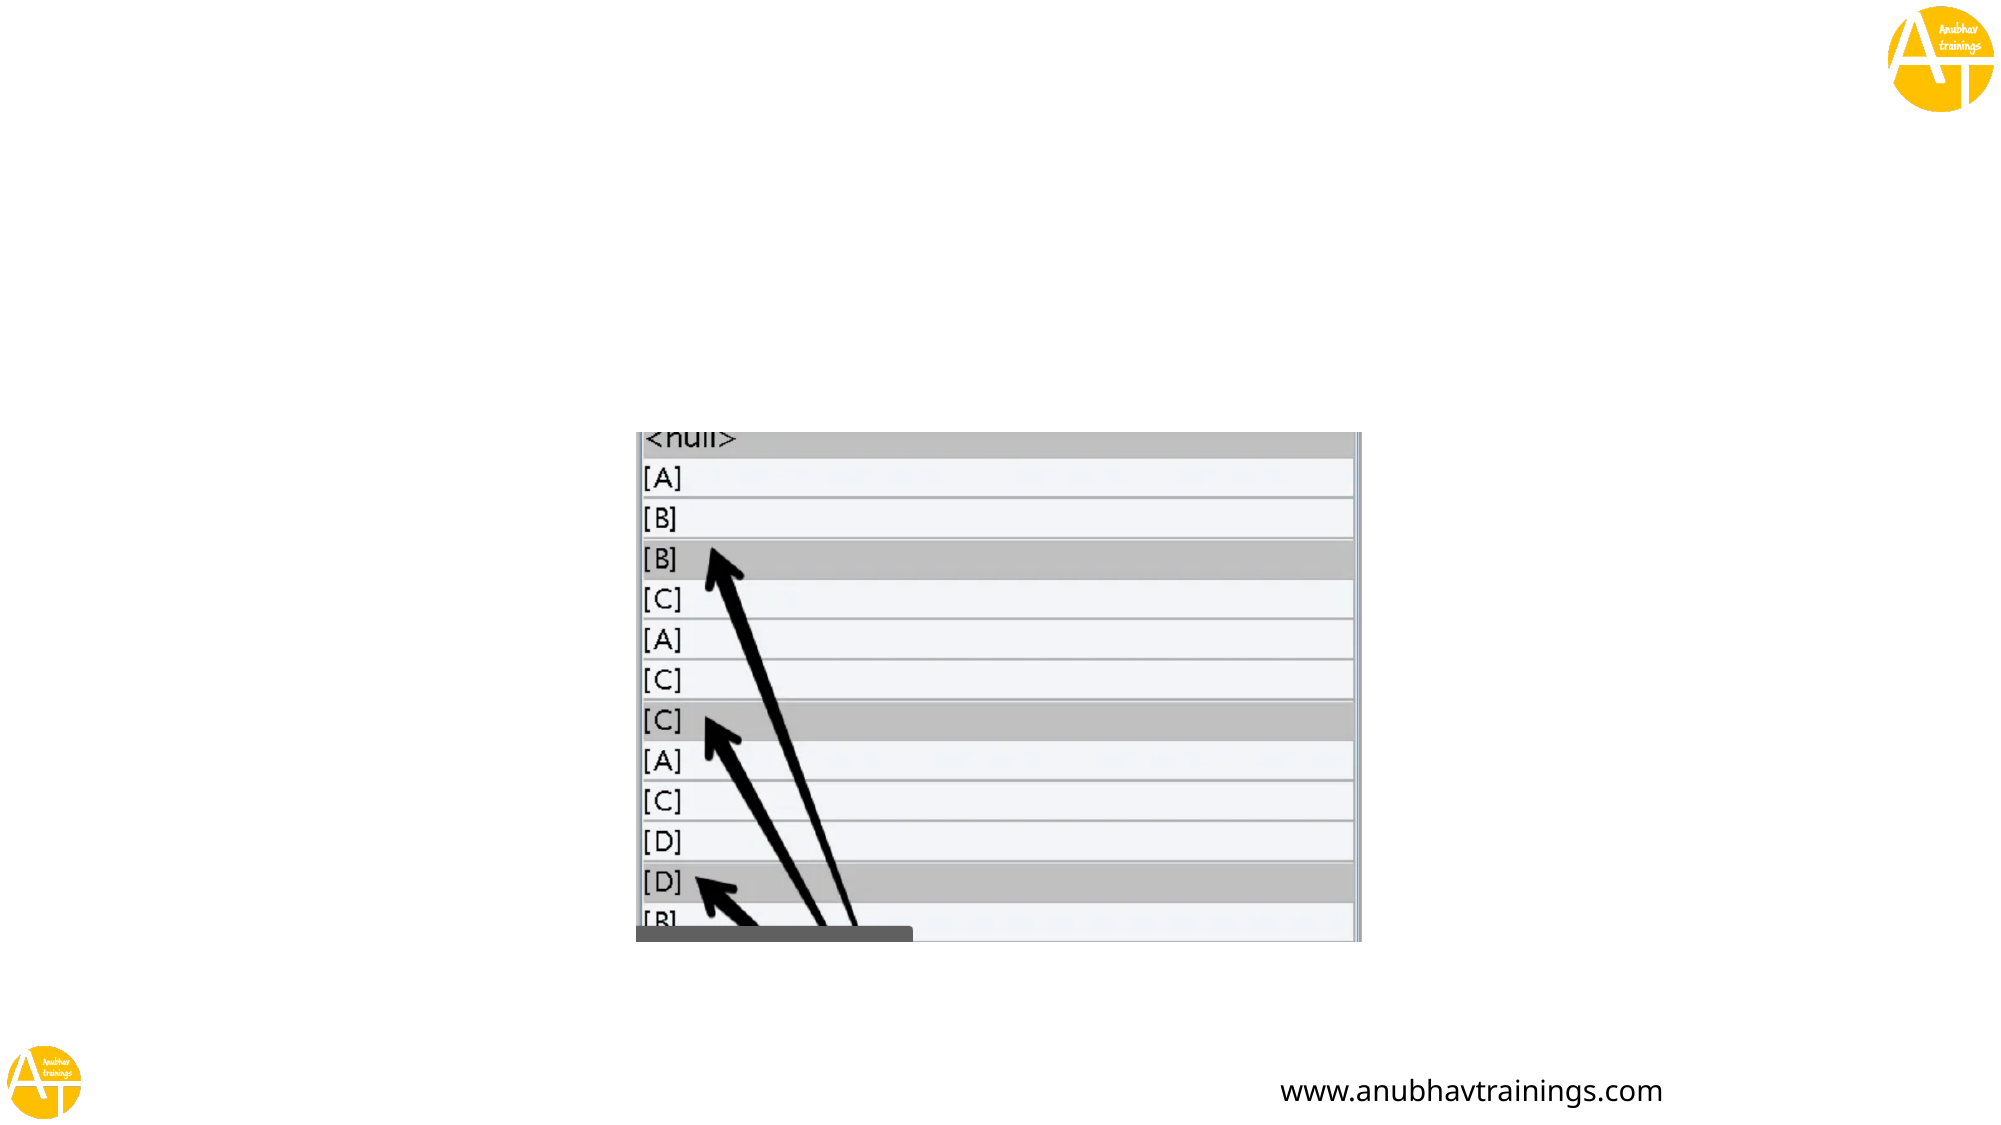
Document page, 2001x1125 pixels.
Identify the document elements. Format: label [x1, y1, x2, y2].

picture [1877, 0, 2000, 121]
list [636, 432, 1364, 942]
picture [0, 1041, 85, 1125]
